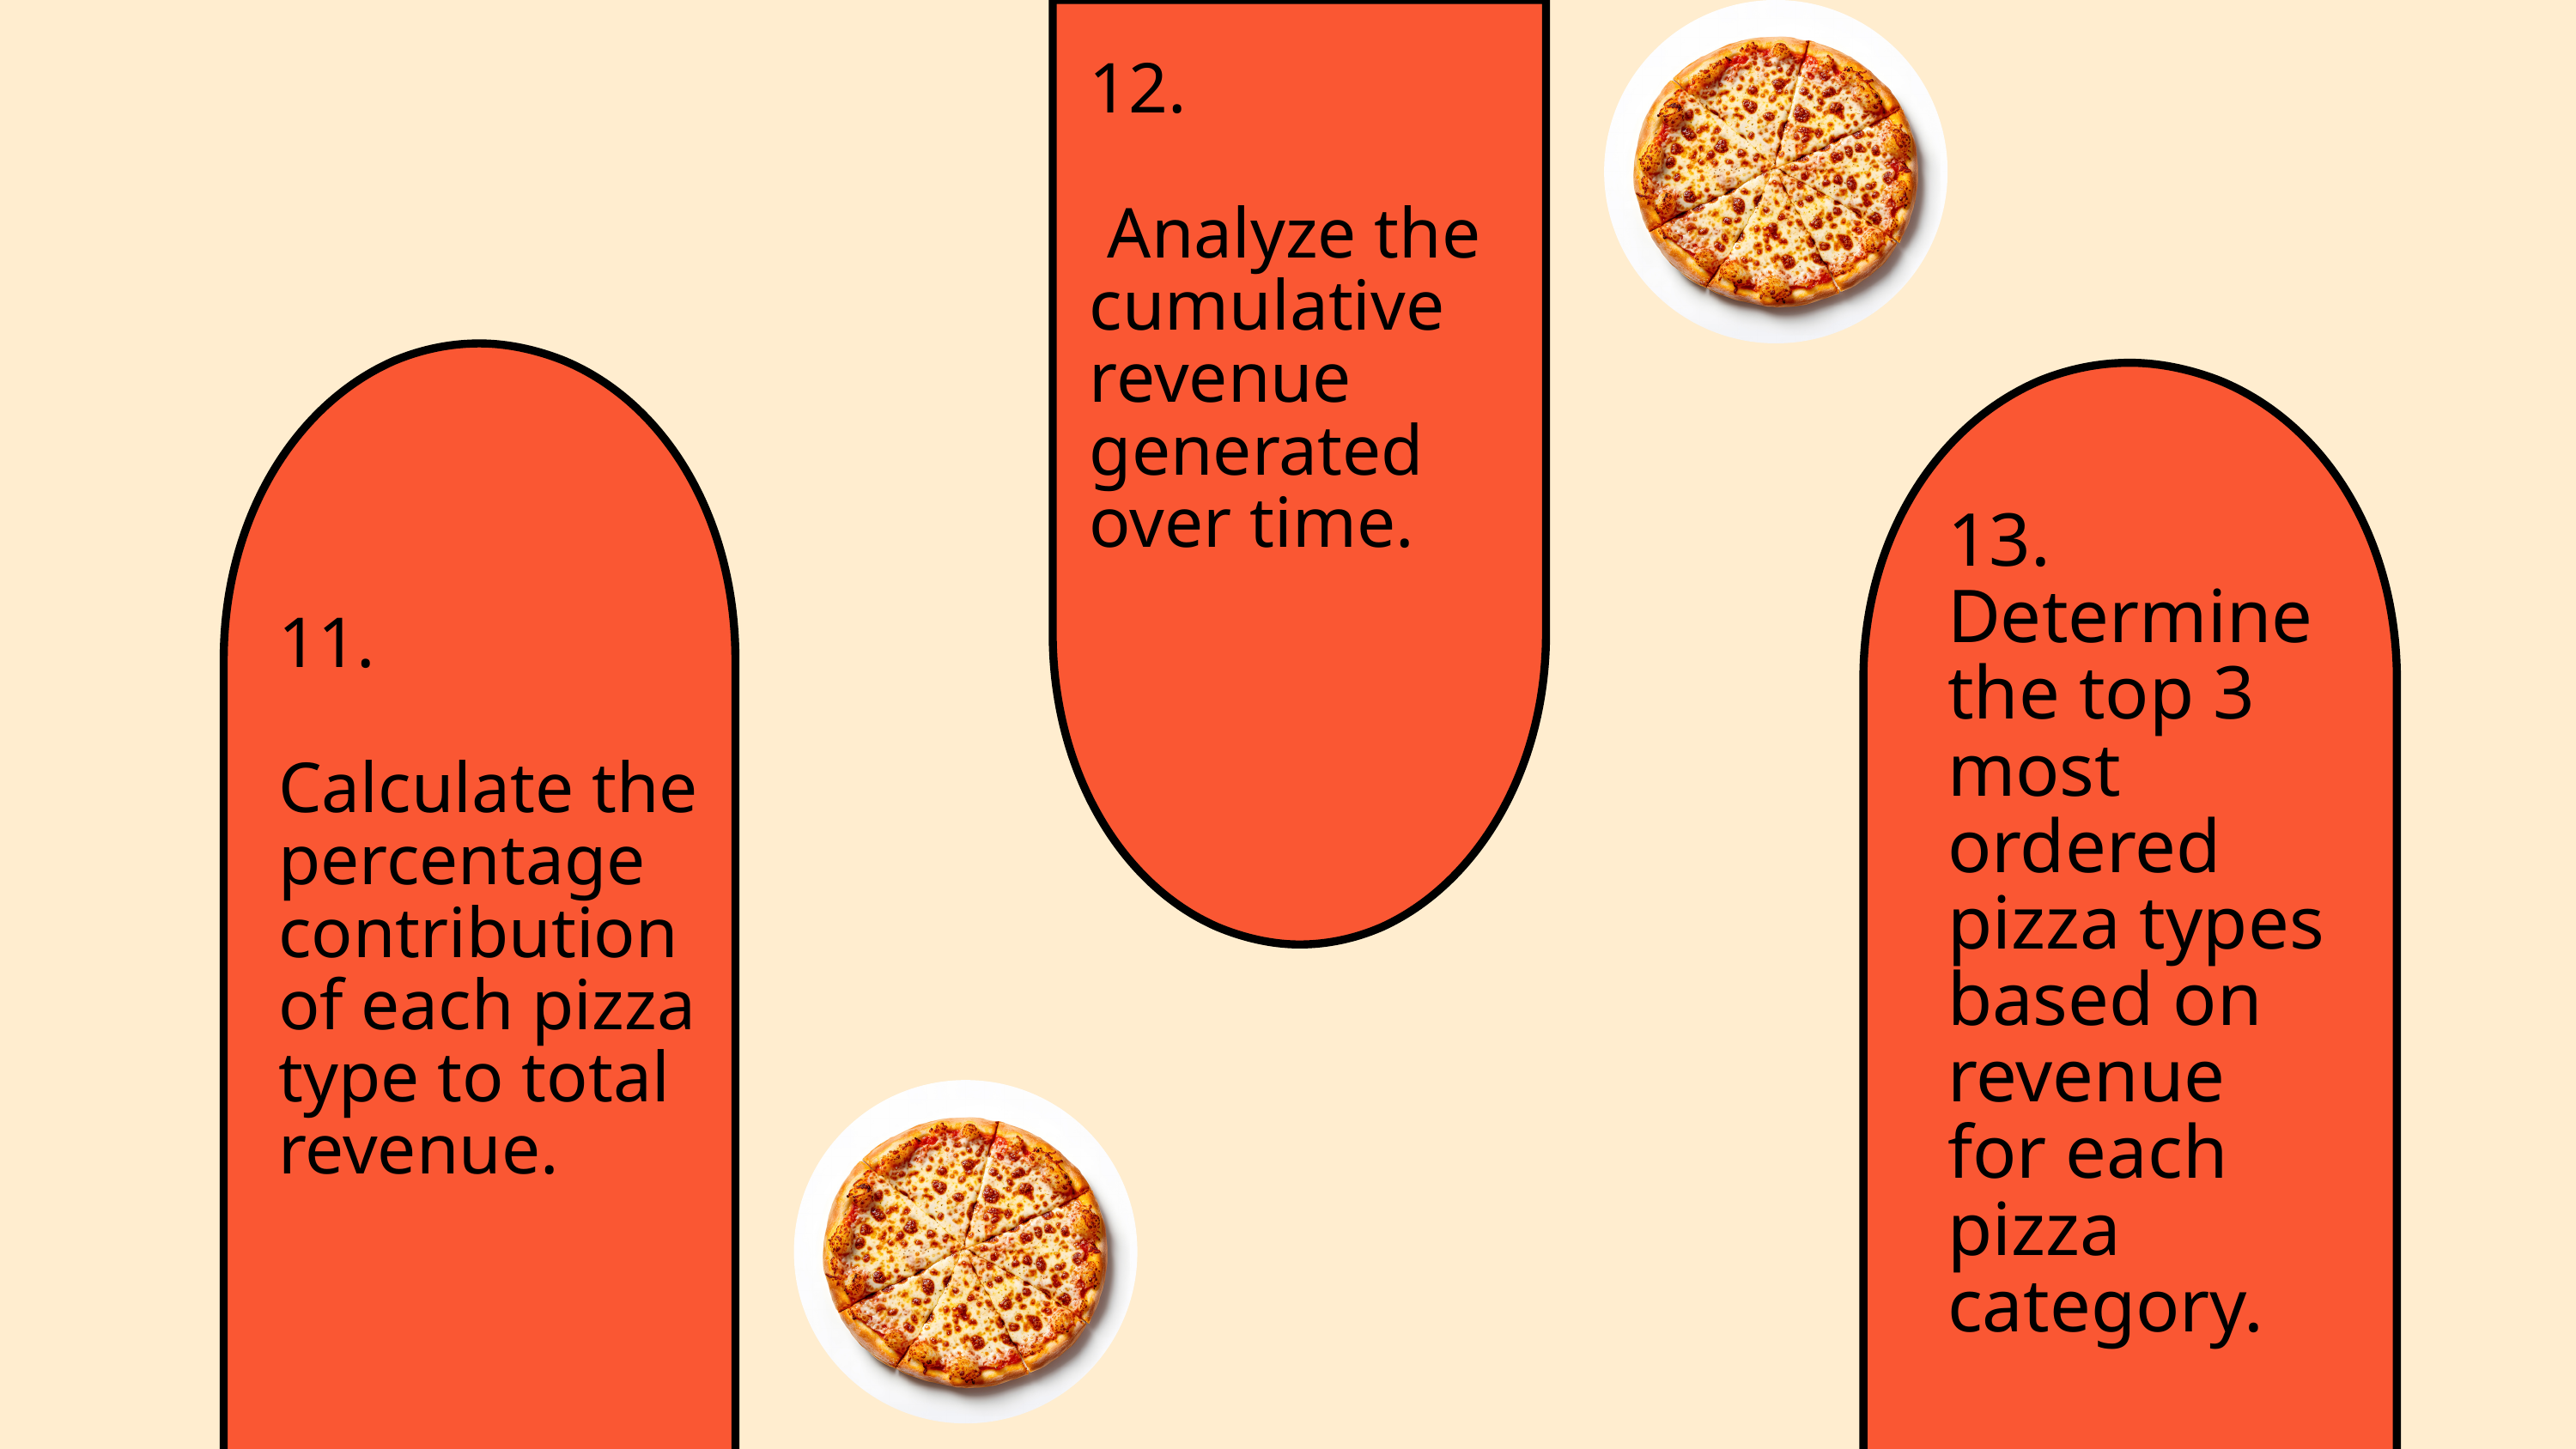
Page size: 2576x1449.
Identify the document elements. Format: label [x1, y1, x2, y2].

text_box [1862, 362, 2397, 1449]
text_box [1052, 0, 1546, 945]
text_box [1603, 0, 1948, 344]
text_box [223, 343, 736, 1449]
text_box [793, 1079, 1138, 1424]
